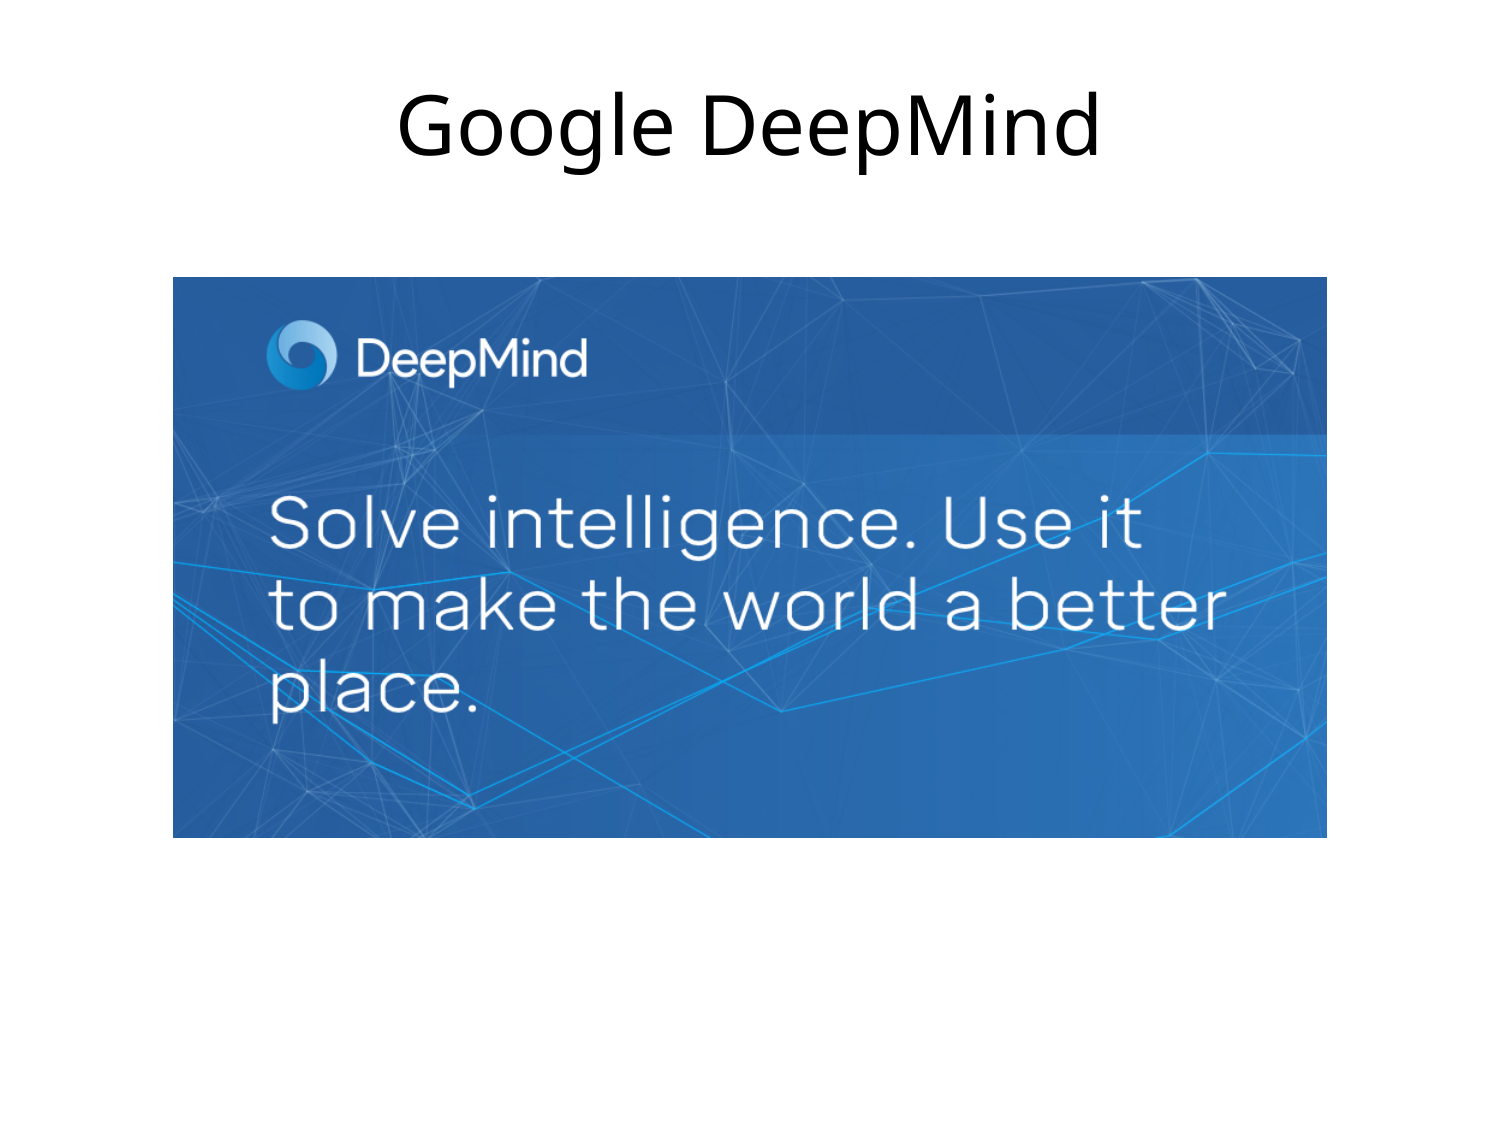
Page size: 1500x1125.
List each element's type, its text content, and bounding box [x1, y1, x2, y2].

title Google DeepMind [103, 59, 1397, 198]
picture [173, 277, 1327, 838]
